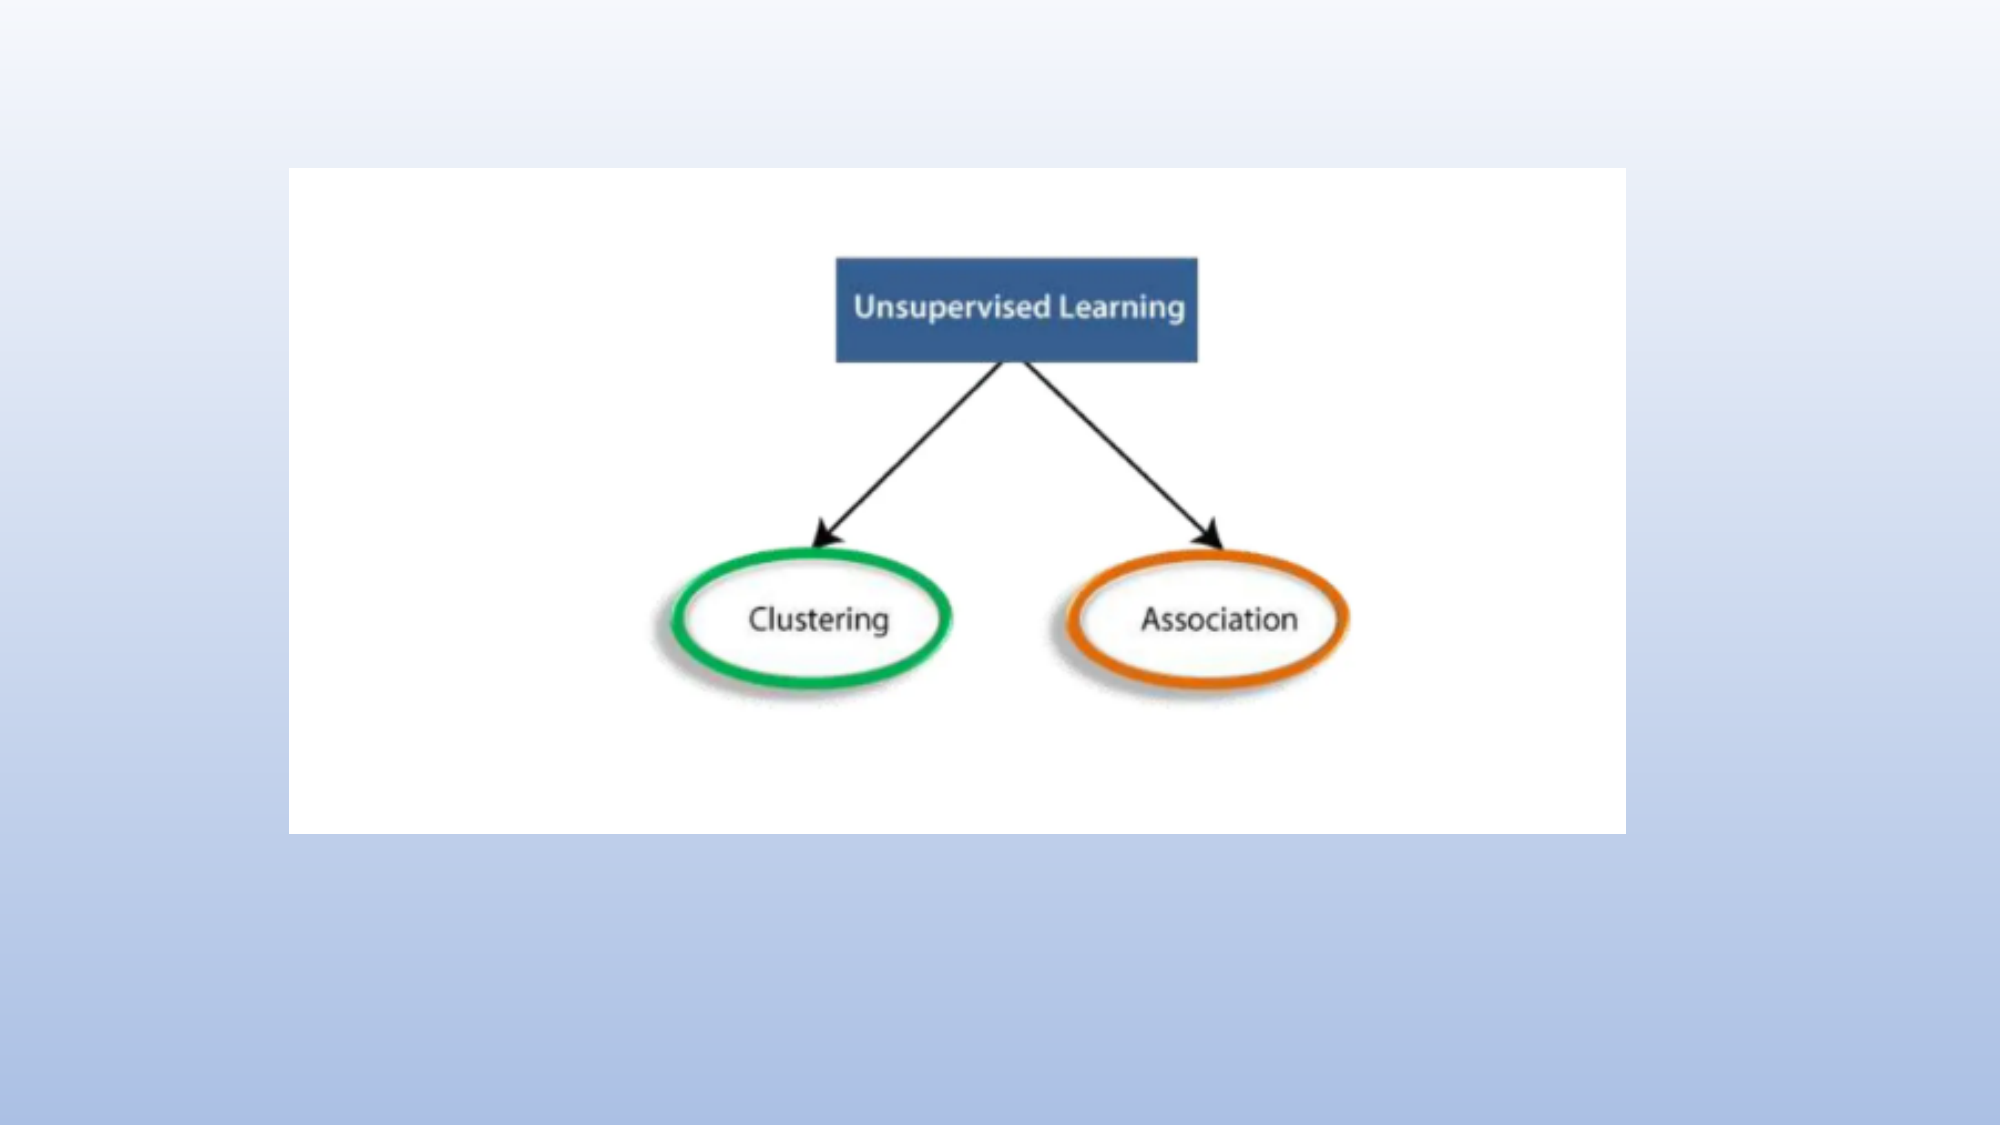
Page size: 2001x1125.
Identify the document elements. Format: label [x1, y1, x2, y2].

picture [289, 168, 1626, 834]
